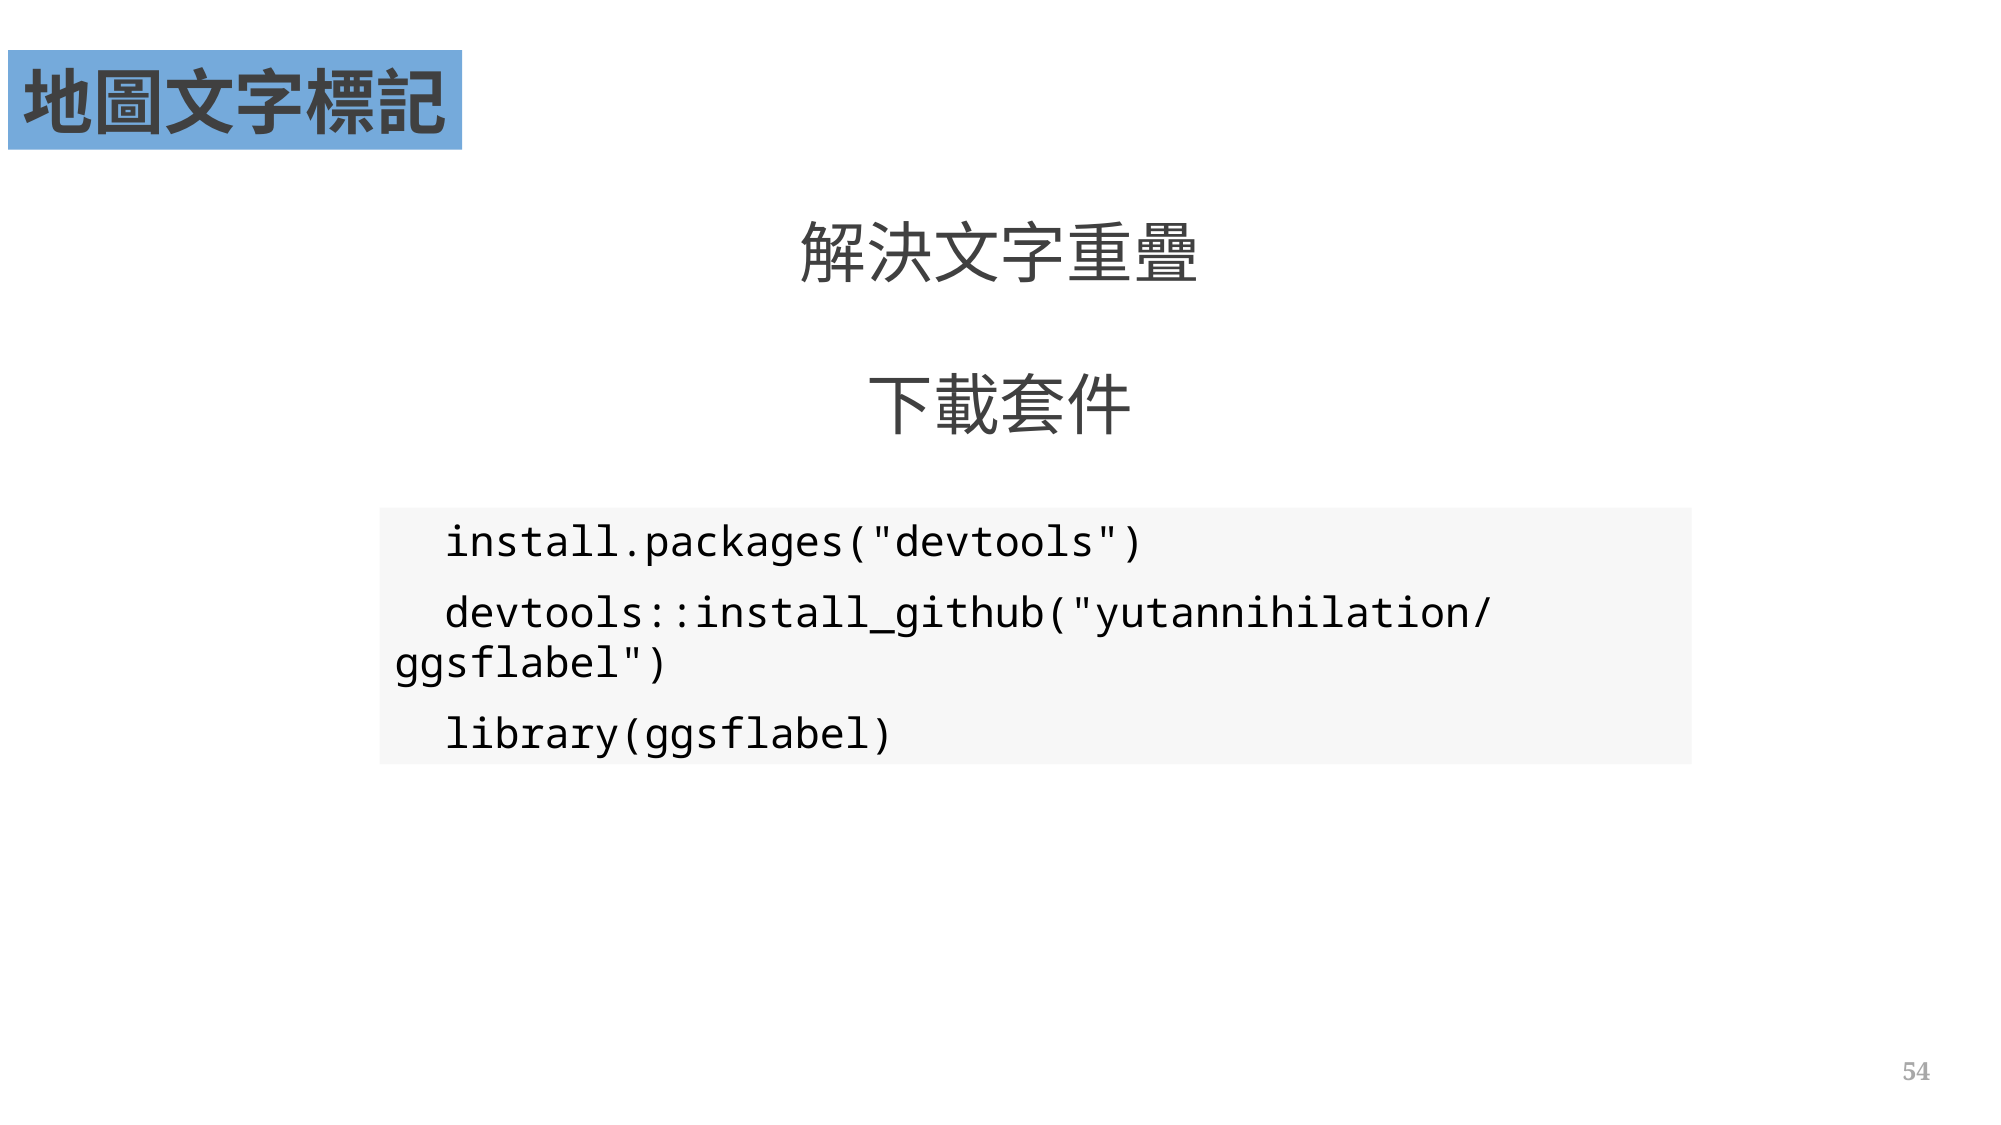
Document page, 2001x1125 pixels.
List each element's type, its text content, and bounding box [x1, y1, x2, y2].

text_box 下載套件 [773, 355, 1227, 451]
text_box install.packages("devtools") devtools::install_github("yutannihilation/ggsflabel") library(ggsflabel) [379, 507, 1692, 765]
slide_number 54 [1495, 1042, 1946, 1103]
text_box 解決文字重疊 [773, 203, 1227, 299]
text_box 地圖文字標記 [8, 50, 463, 150]
